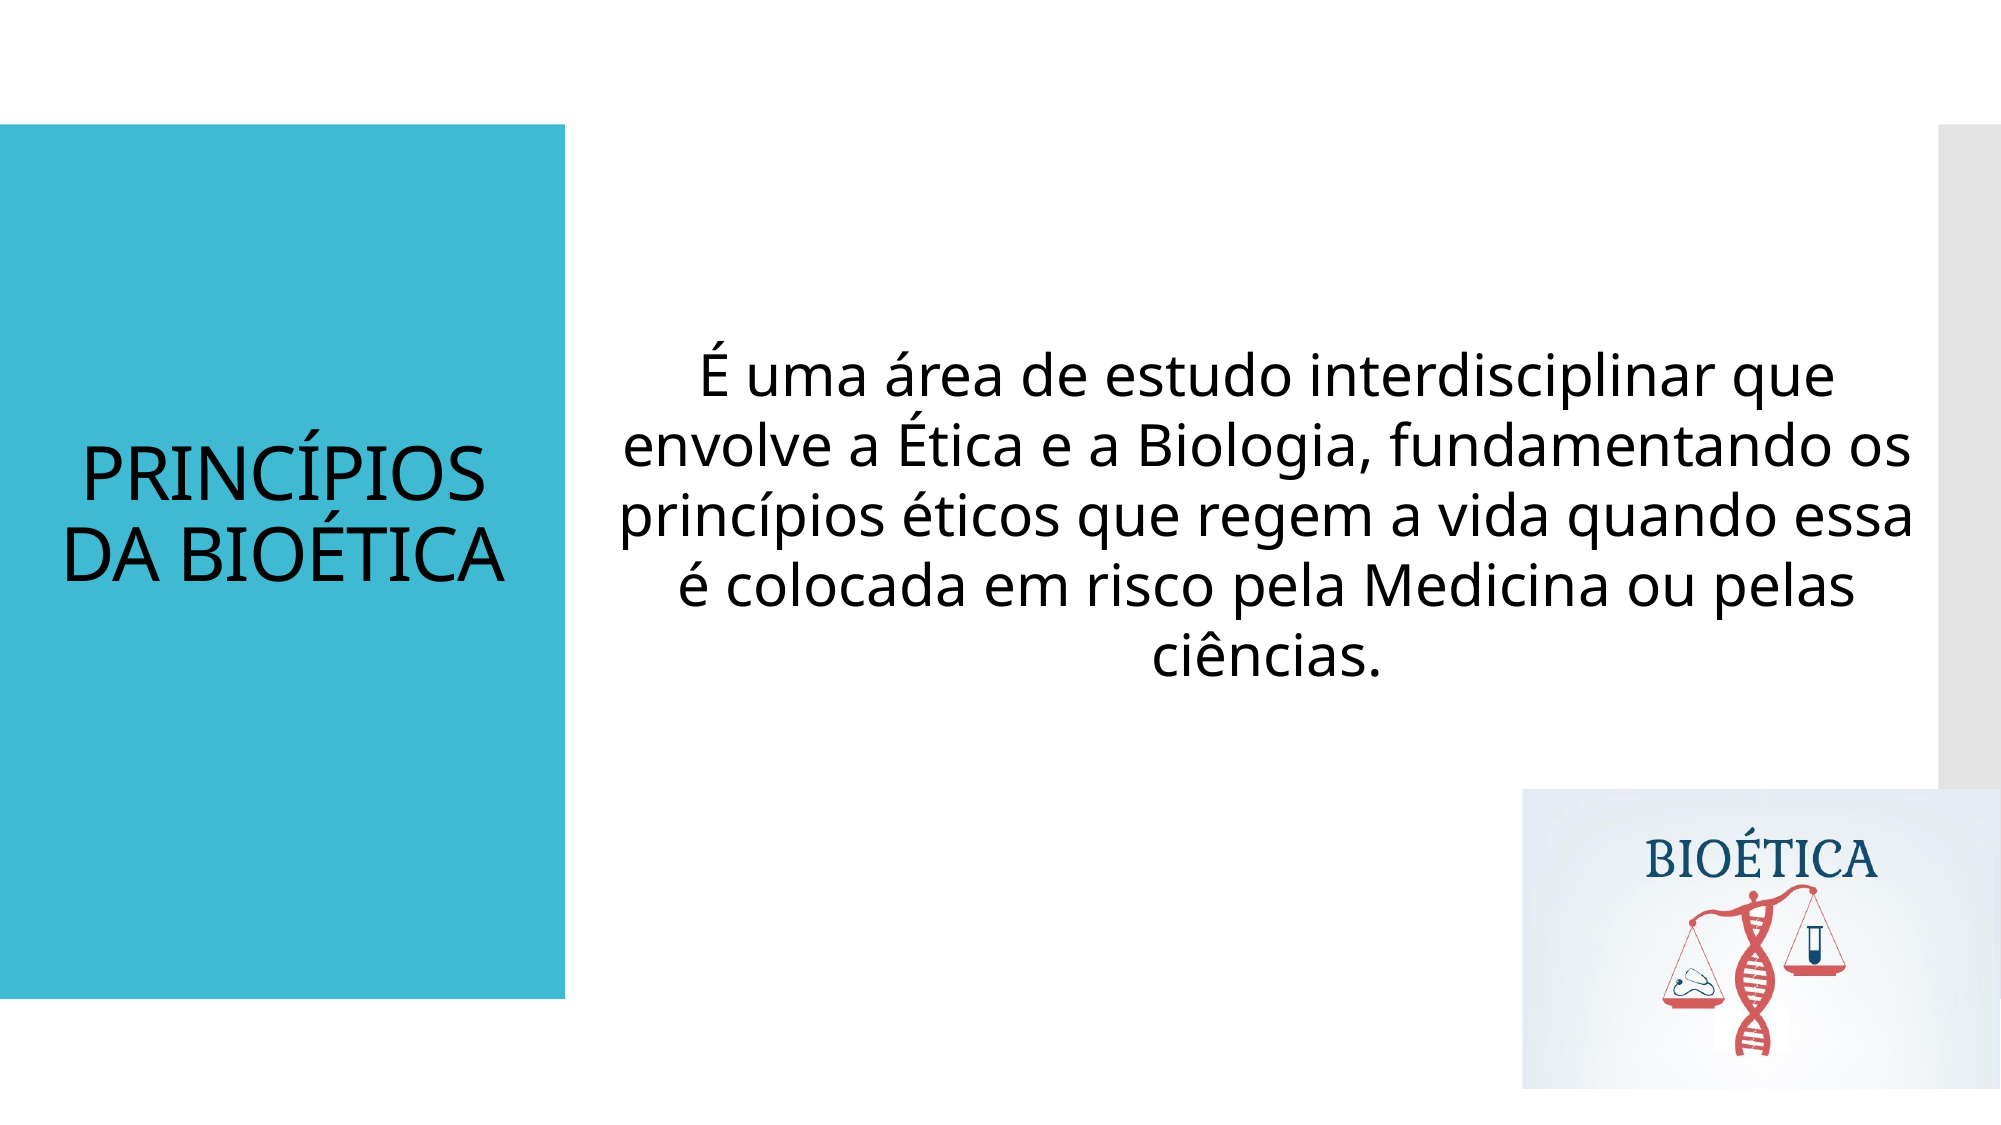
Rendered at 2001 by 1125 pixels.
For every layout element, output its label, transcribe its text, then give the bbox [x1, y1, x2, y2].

title PRINCÍPIOS DA BIOÉTICA [41, 184, 525, 940]
picture [1522, 789, 2000, 1089]
text_box É uma área de estudo interdisciplinar que envolve a Ética e a Biologia, fundamentando os princípios éticos que regem a vida quando essa é colocada em risco pela Medicina ou pelas ciências. [604, 330, 1931, 696]
